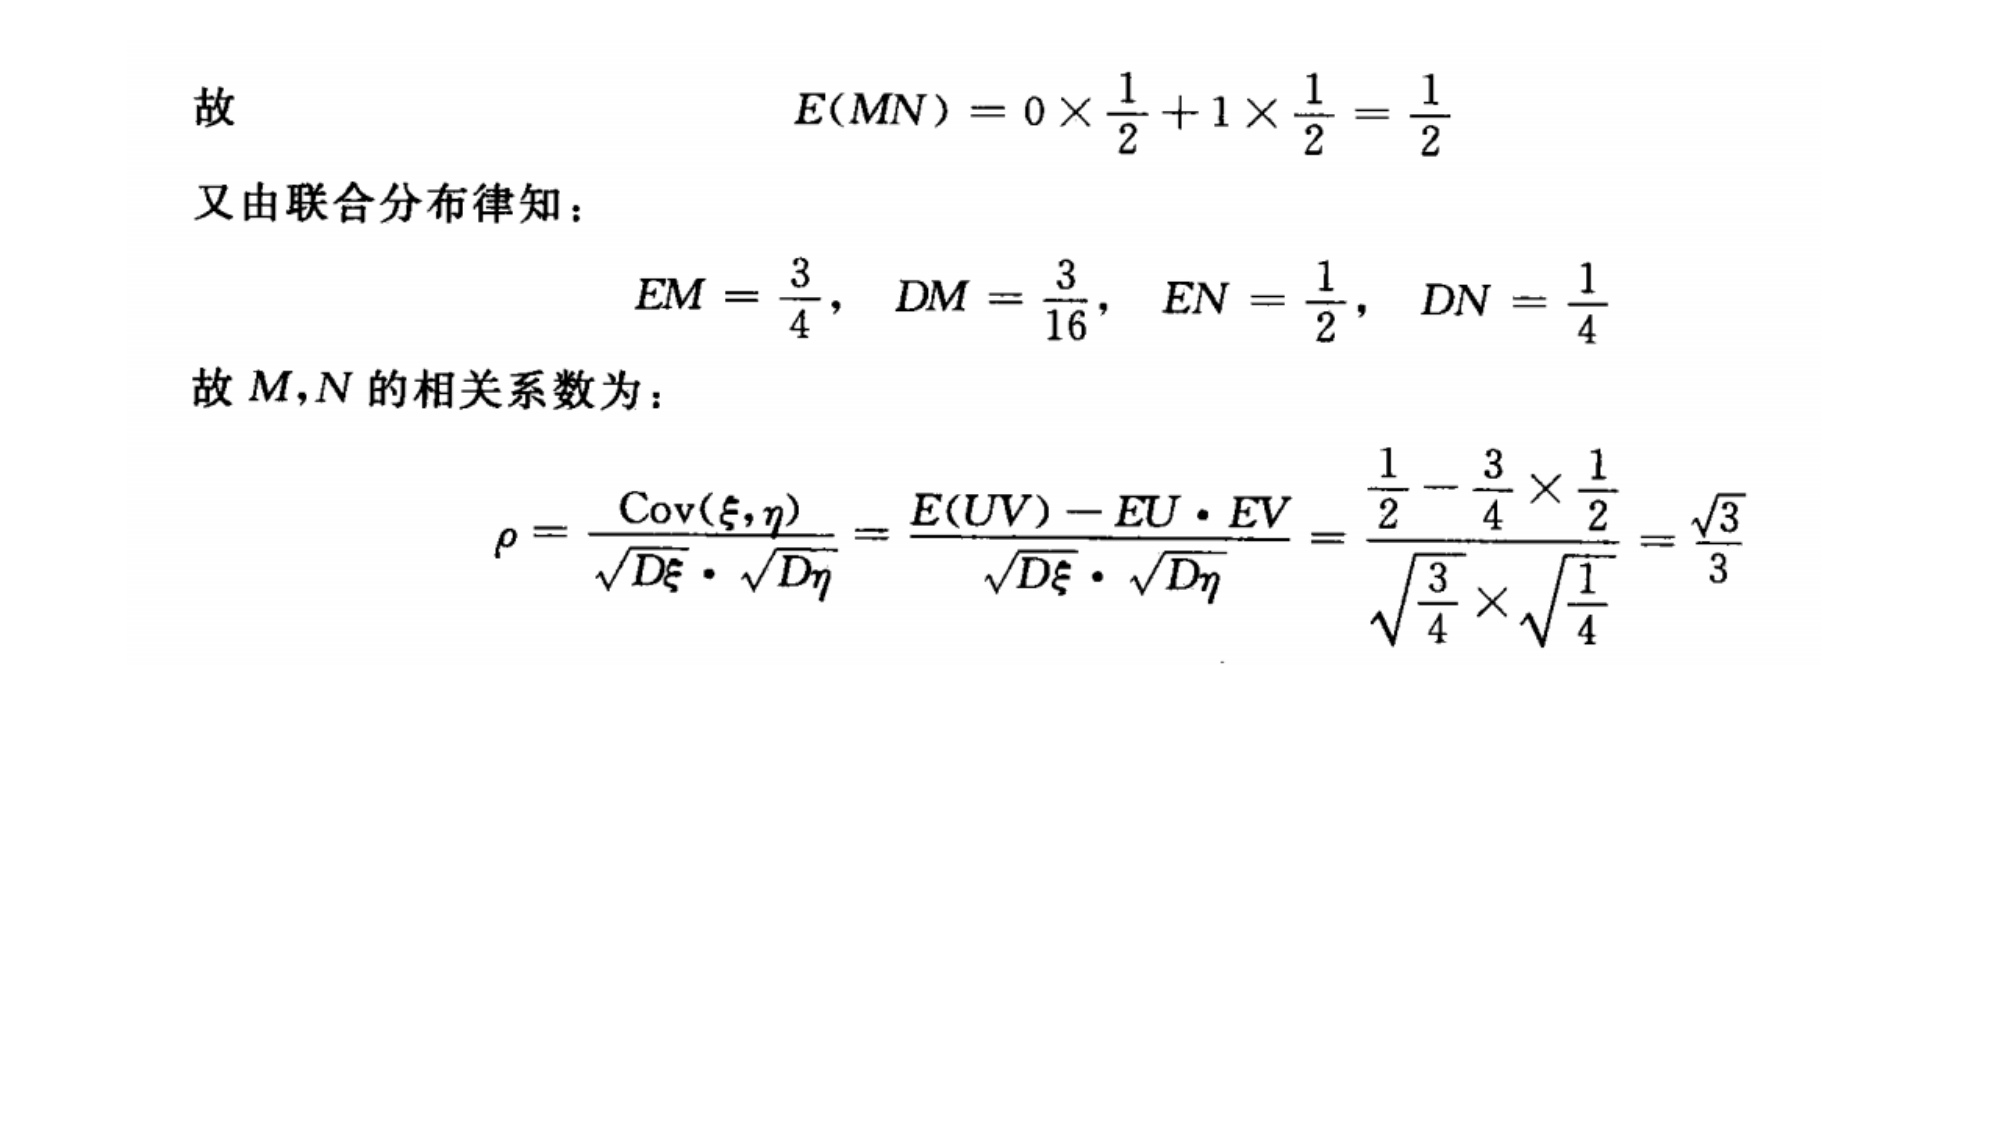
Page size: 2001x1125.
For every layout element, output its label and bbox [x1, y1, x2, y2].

picture [126, 37, 1821, 665]
